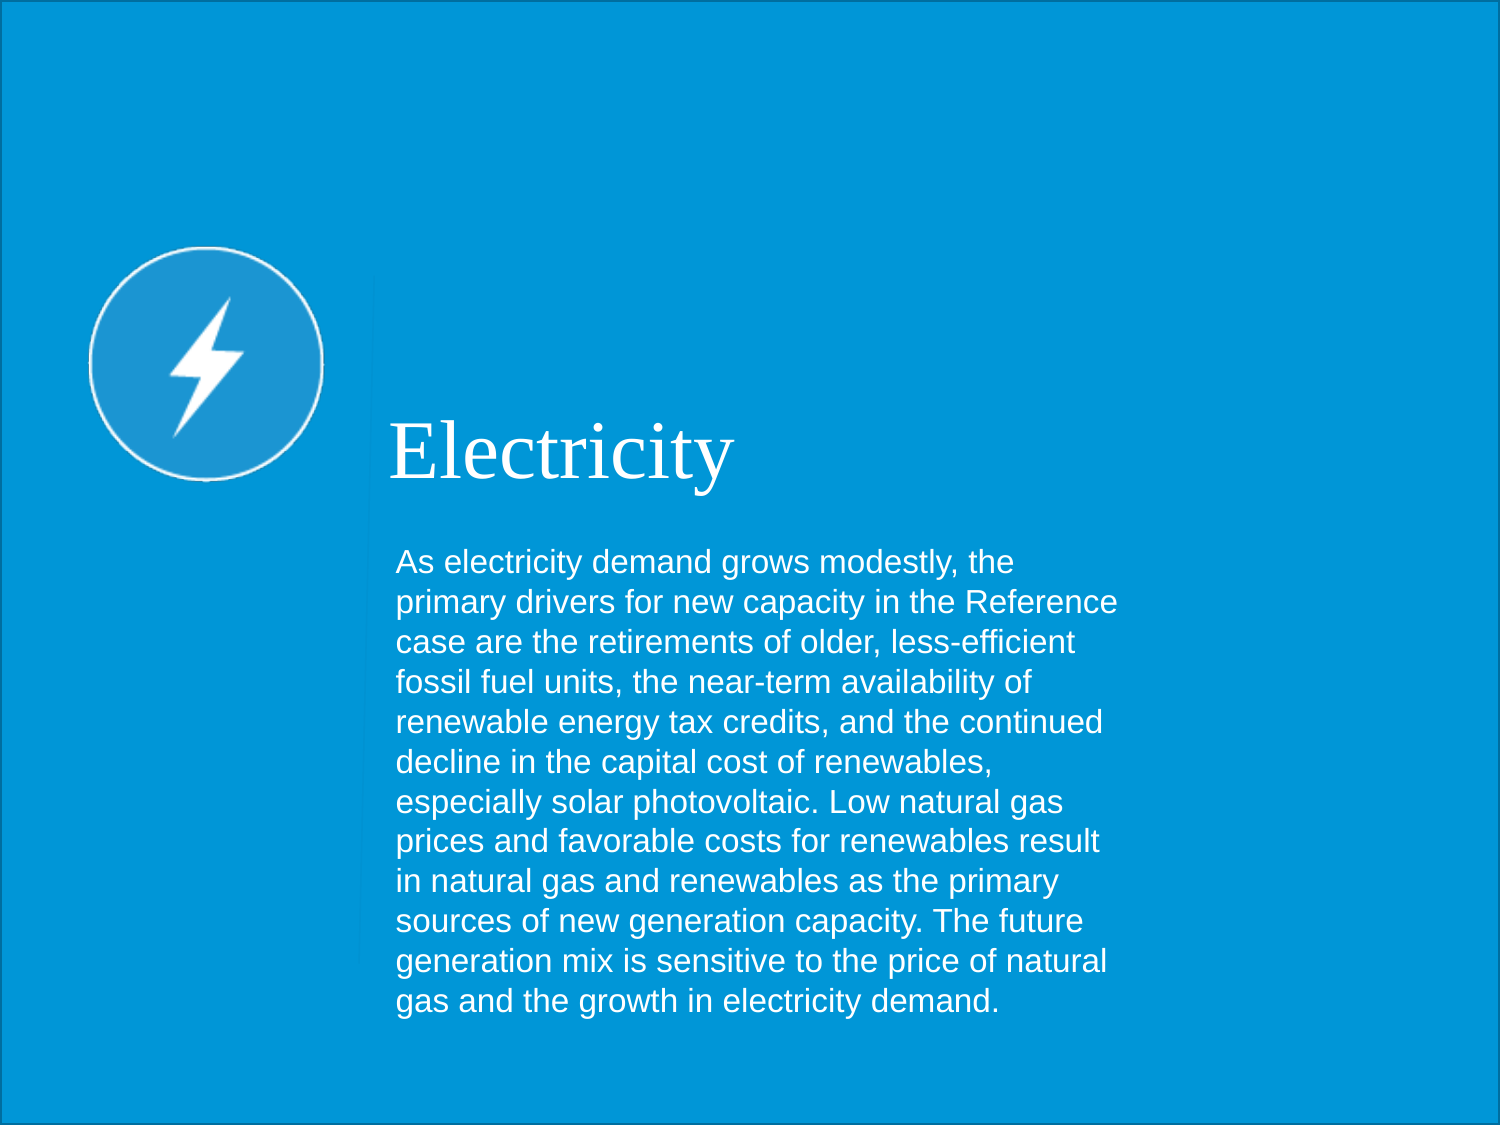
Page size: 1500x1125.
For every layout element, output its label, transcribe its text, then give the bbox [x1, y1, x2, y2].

title Electricity [374, 258, 1425, 503]
picture [89, 247, 324, 482]
list As electricity demand grows modestly, the primary drivers for new capacity in the Reference case are the retirements of older, less-efficient fossil fuel units, the near-term availability of renewable energy tax credits, and the continued decline in the capital cost of renewables, especially solar photovoltaic. Low natural gas prices and favorable costs for renewables result in natural gas and renewables as the primary sources of new generation capacity. The future generation mix is sensitive to the price of natural gas and the growth in electricity demand. [380, 532, 1138, 1052]
